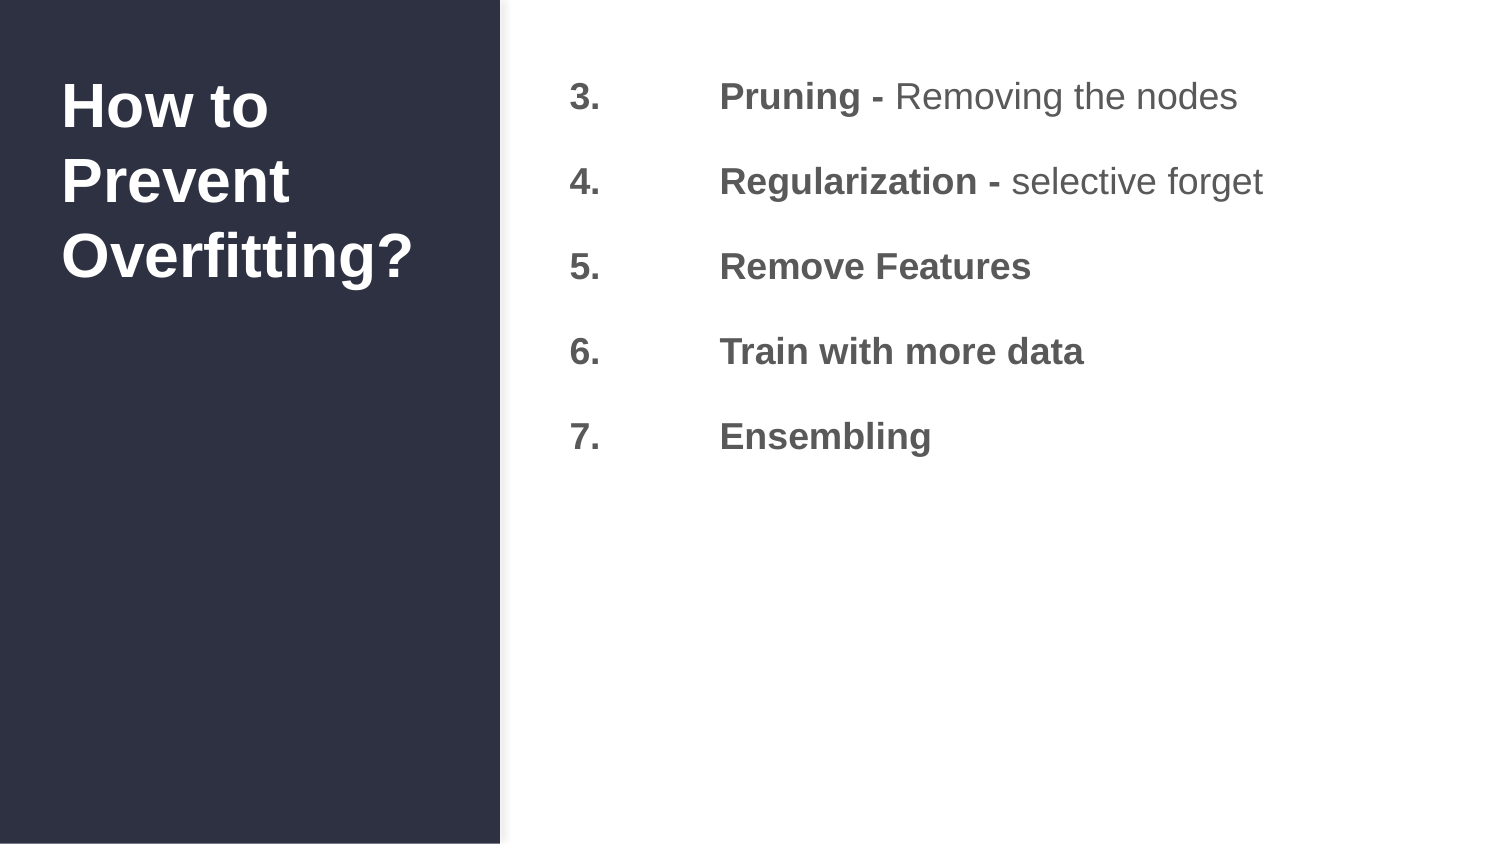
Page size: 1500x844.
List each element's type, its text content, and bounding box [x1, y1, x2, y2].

title How to Prevent Overfitting? [46, 50, 454, 751]
list 3. Pruning - Removing the nodes 4. Regularization - selective forget 5. Remove Features 6. Train with more data 7. Ensembling [554, 50, 1449, 751]
